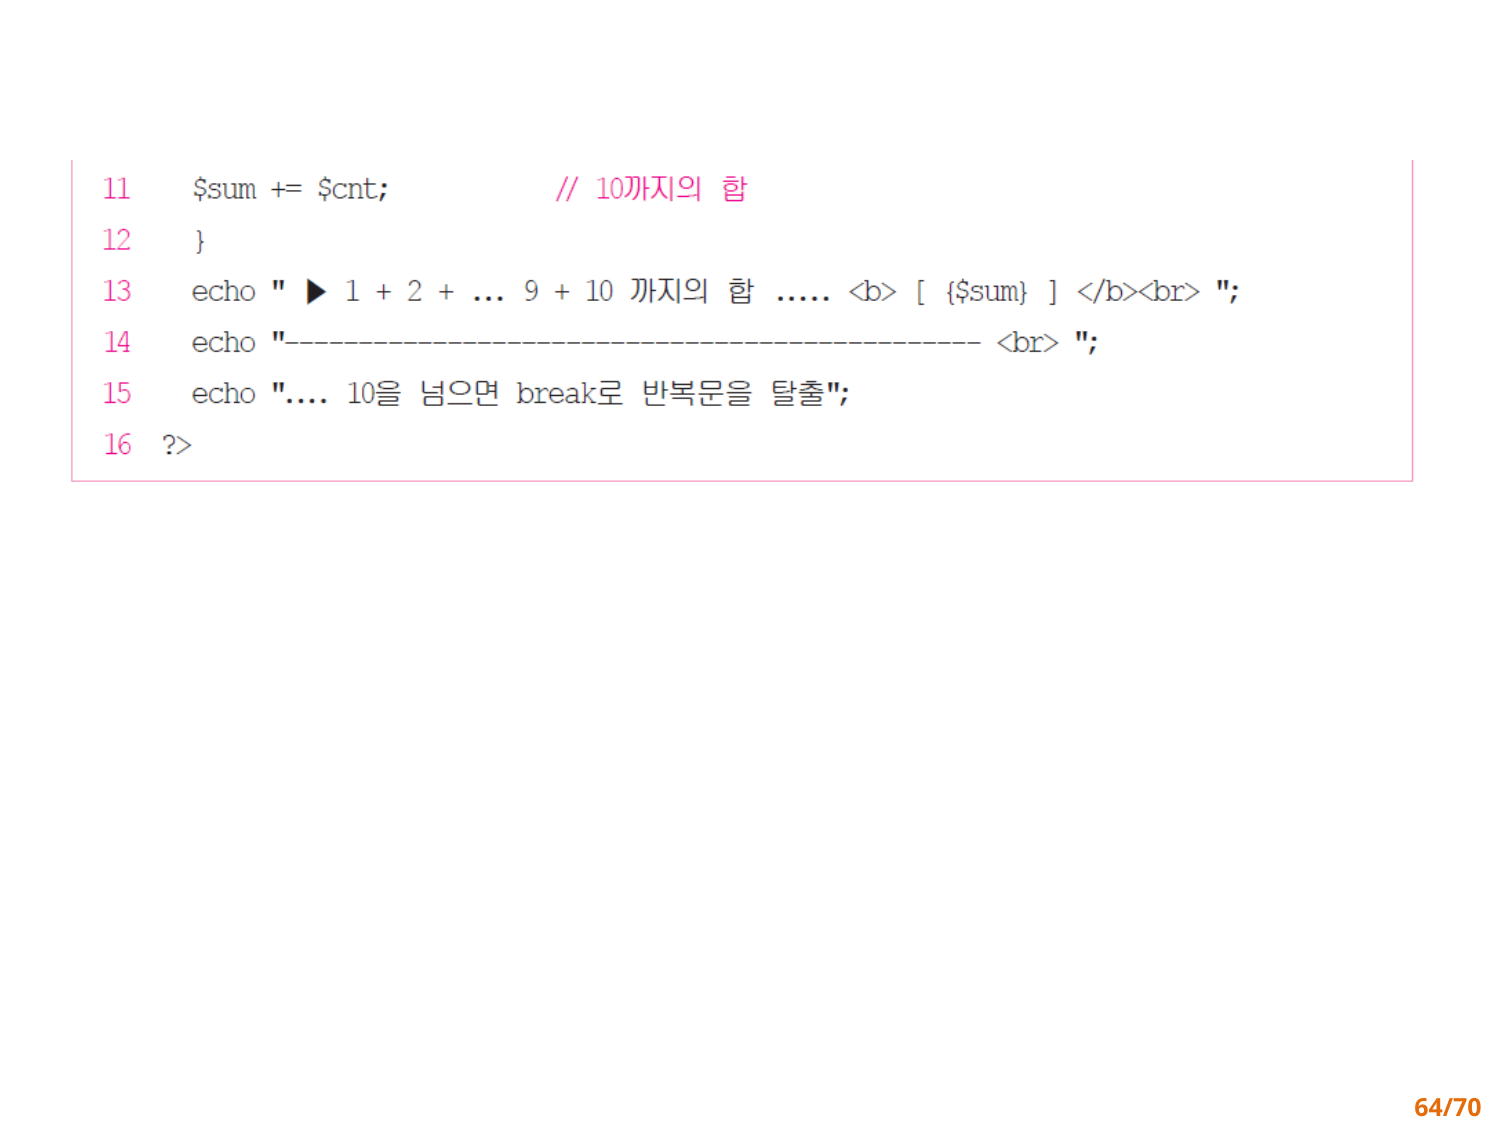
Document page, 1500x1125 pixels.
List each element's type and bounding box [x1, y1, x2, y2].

picture [41, 160, 1442, 501]
